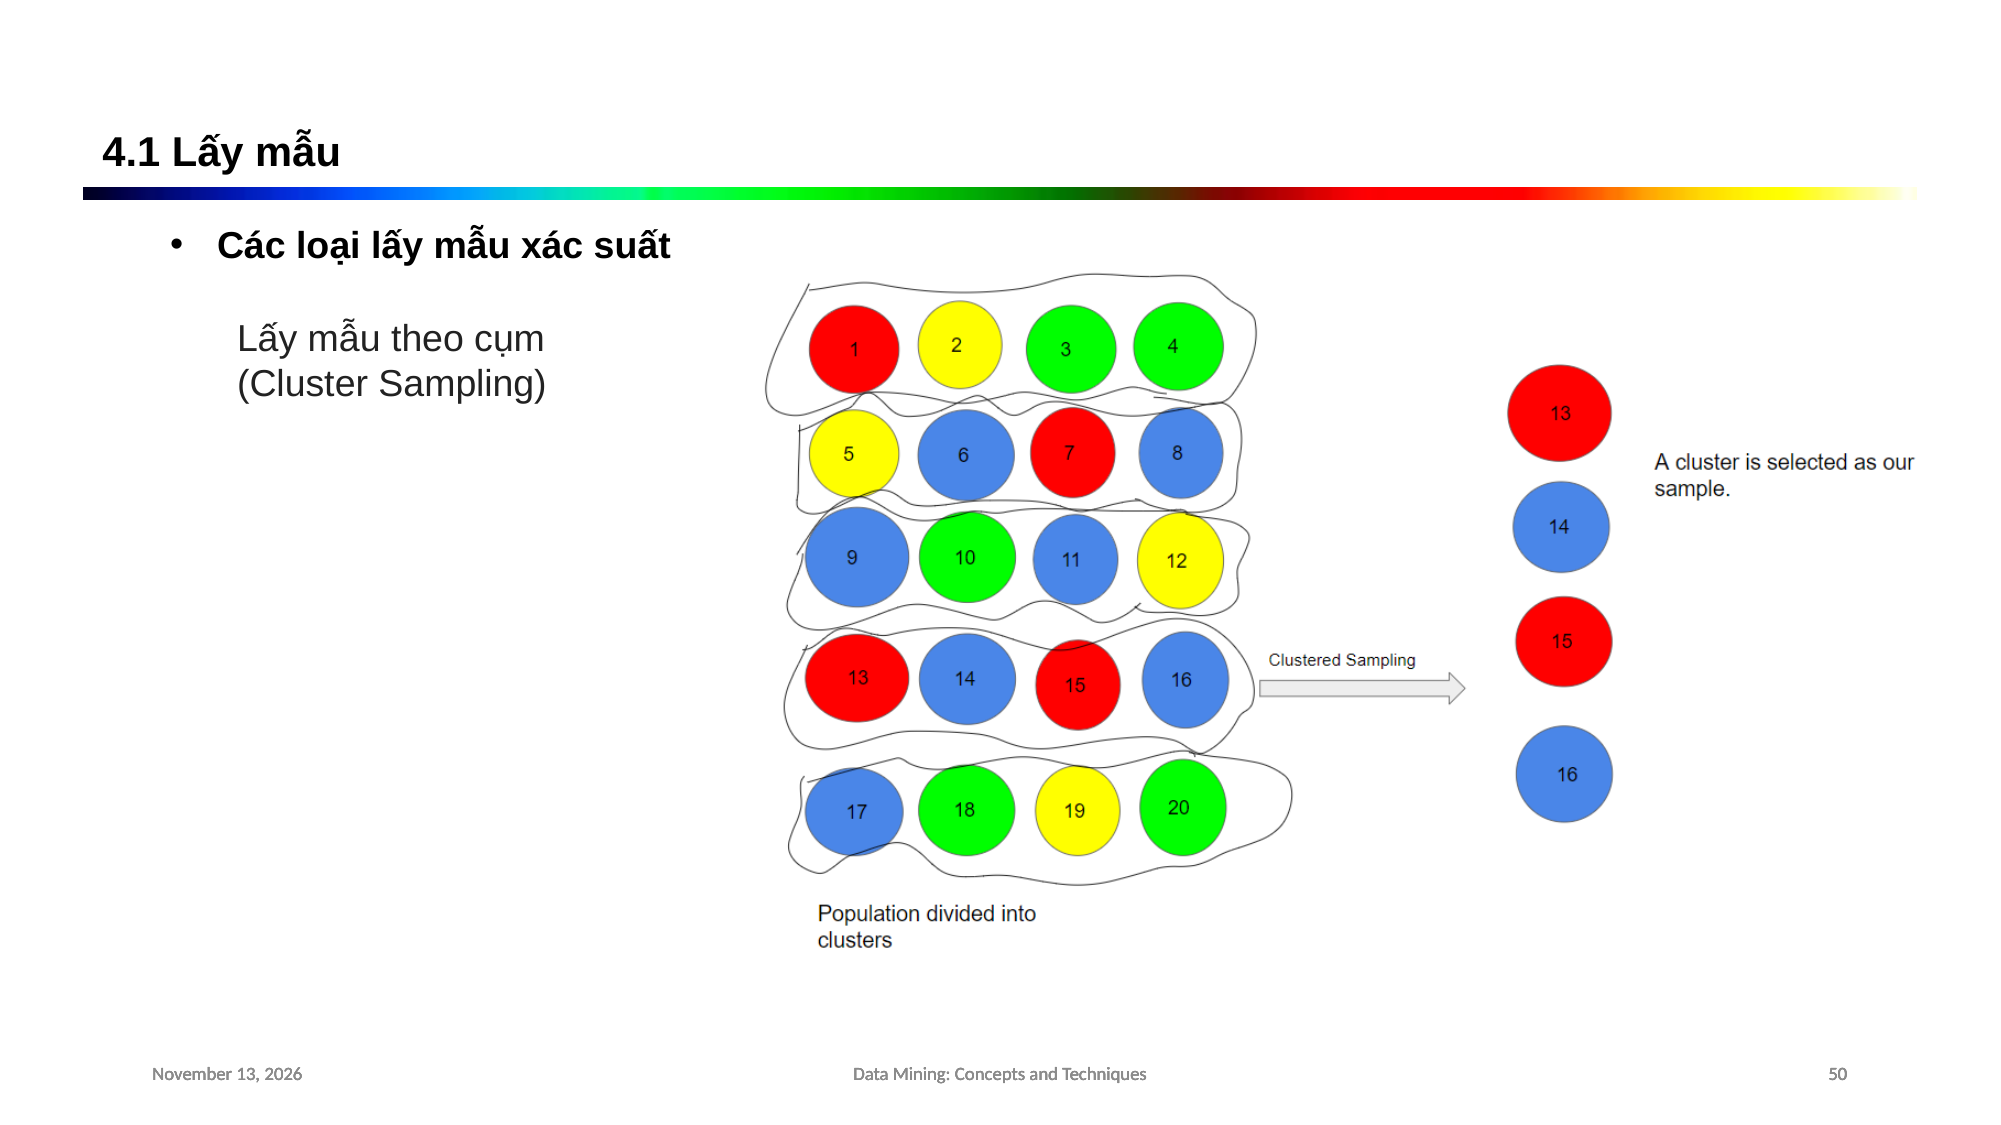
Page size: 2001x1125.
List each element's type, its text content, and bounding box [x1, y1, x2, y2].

text_box 50 [1412, 1042, 1863, 1103]
text_box Lấy mẫu theo cụm (Cluster Sampling) [222, 306, 754, 411]
text_box September 23, 2023 [137, 1042, 588, 1103]
picture [83, 187, 473, 200]
text_box 4.1 Lấy mẫu [87, 116, 1088, 182]
text_box Các loại lấy mẫu xác suất [155, 214, 865, 274]
picture [754, 244, 1921, 951]
text_box Data Mining: Concepts and Techniques [662, 1042, 1338, 1103]
picture [509, 187, 1917, 200]
